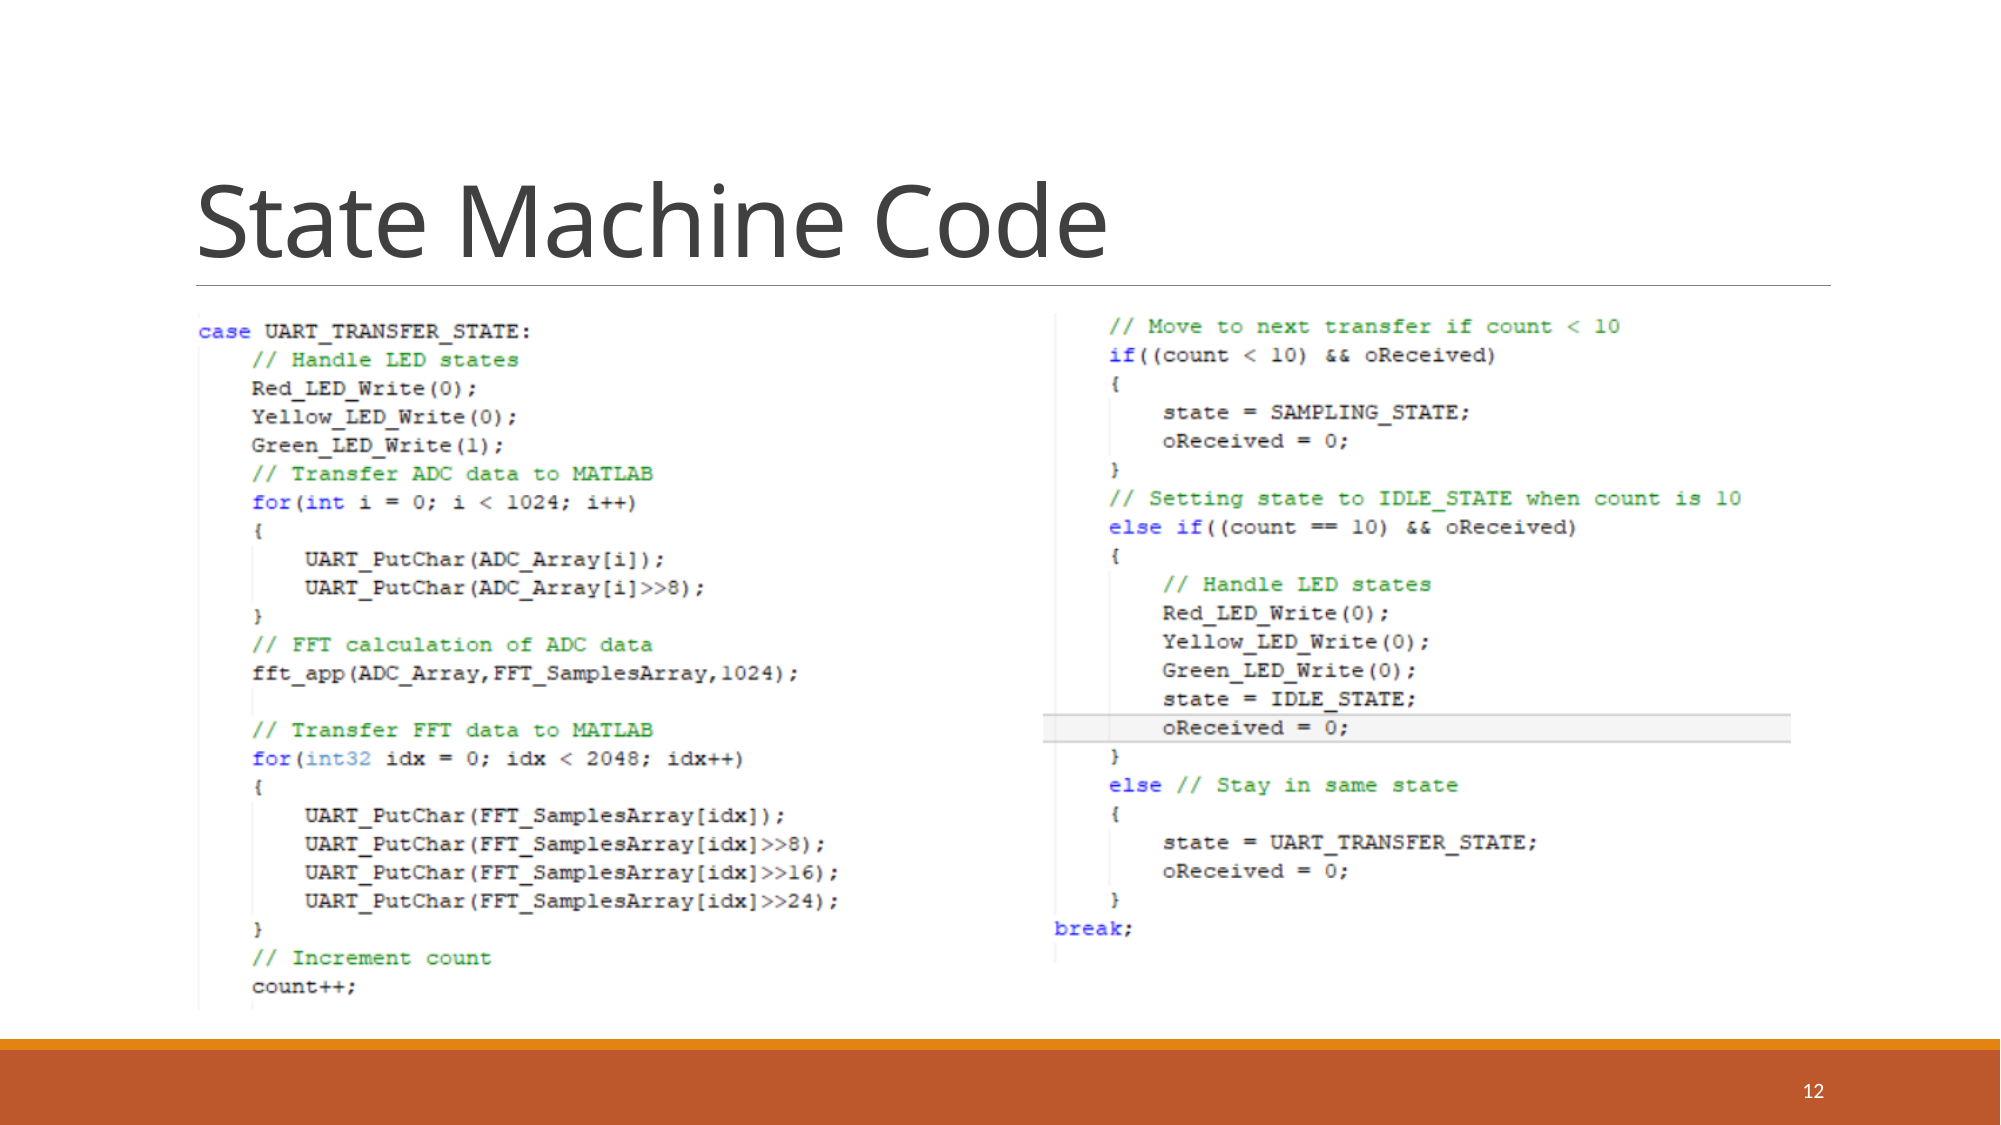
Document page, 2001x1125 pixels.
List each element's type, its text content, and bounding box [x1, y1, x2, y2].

picture [179, 312, 958, 1011]
slide_number 12 [1624, 1059, 1840, 1120]
title State Machine Code [180, 47, 1830, 285]
picture [1042, 312, 1792, 963]
